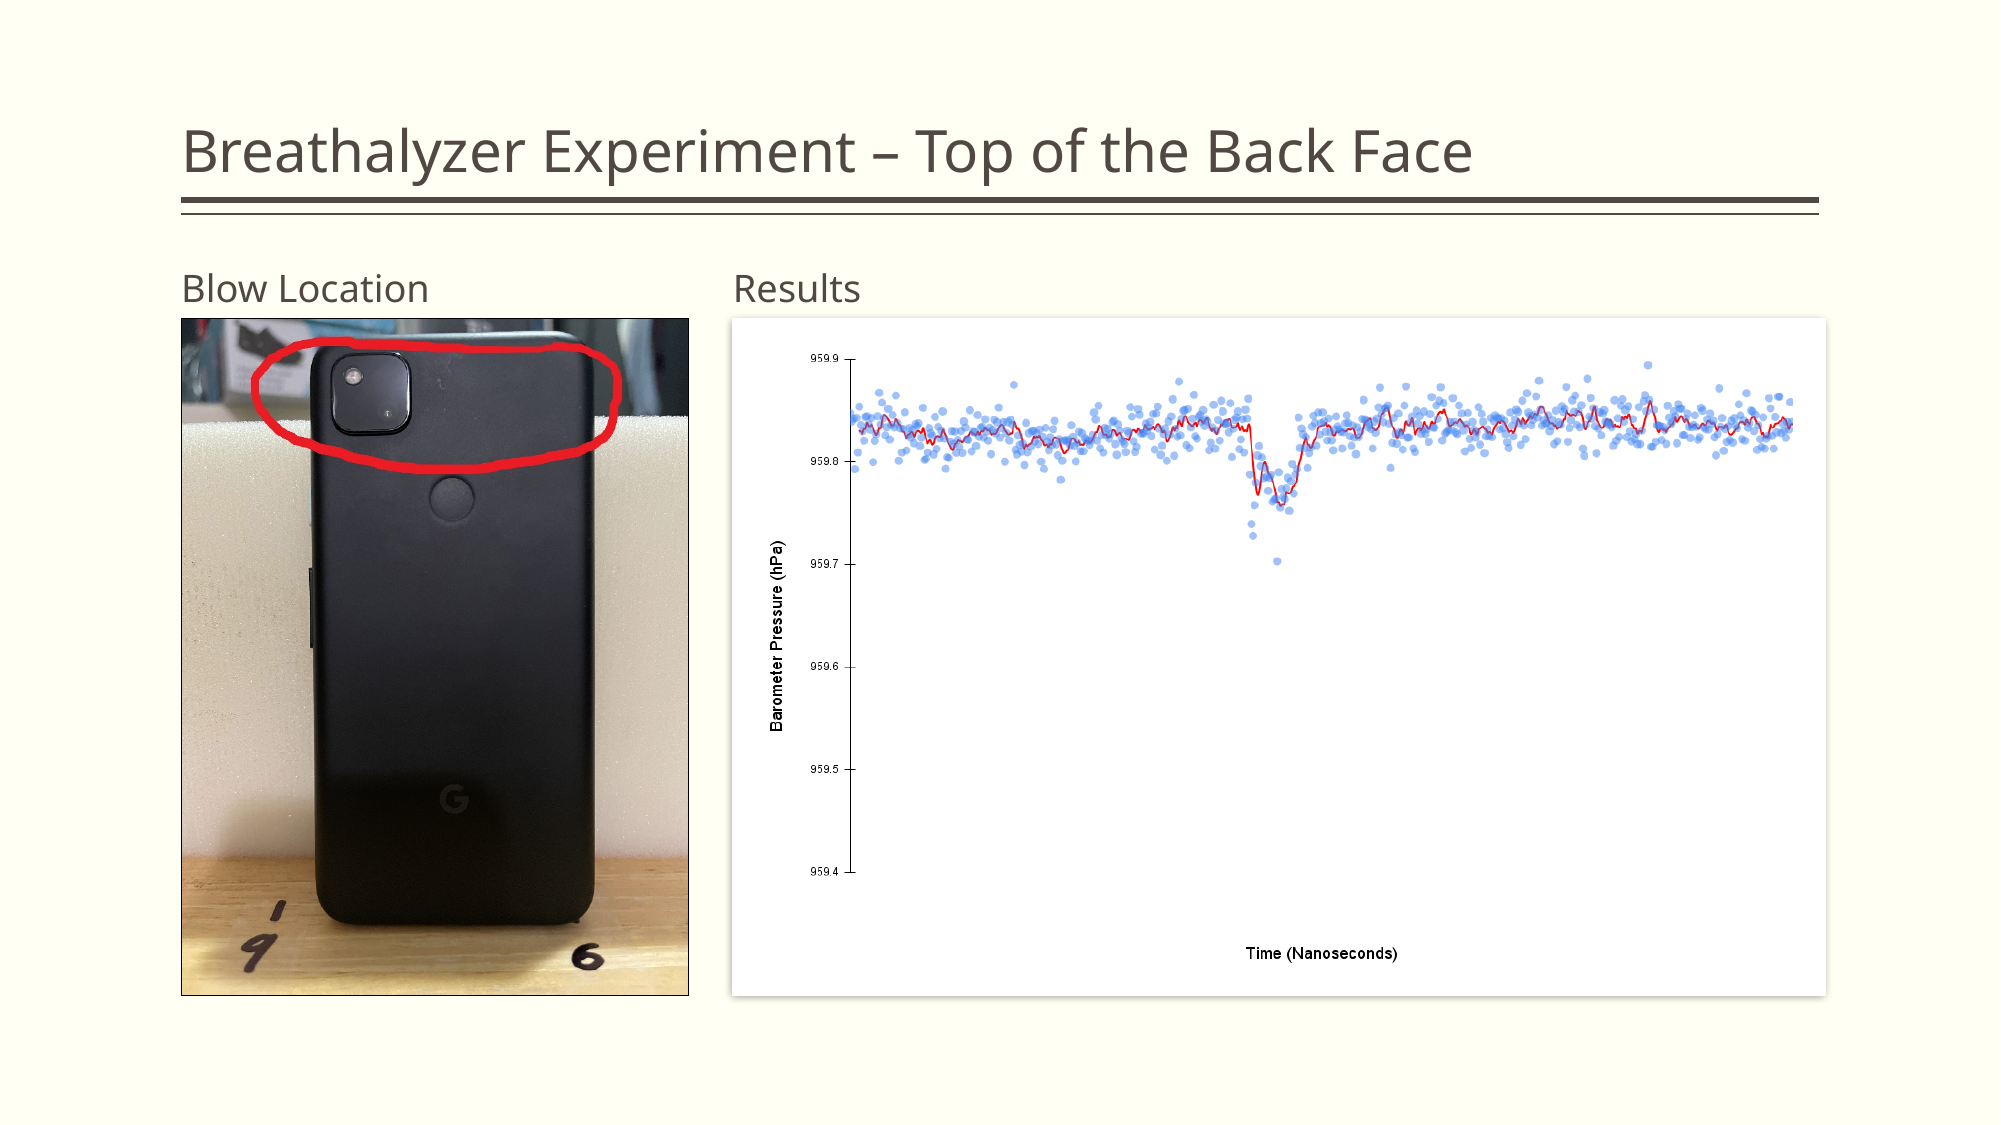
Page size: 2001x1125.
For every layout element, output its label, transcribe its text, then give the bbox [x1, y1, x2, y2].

text_box Results [732, 262, 1017, 315]
title Breathalyzer Experiment – Top of the Back Face [181, 12, 1819, 193]
list Blow Location [181, 262, 465, 317]
picture [732, 318, 1826, 996]
picture [181, 318, 689, 996]
